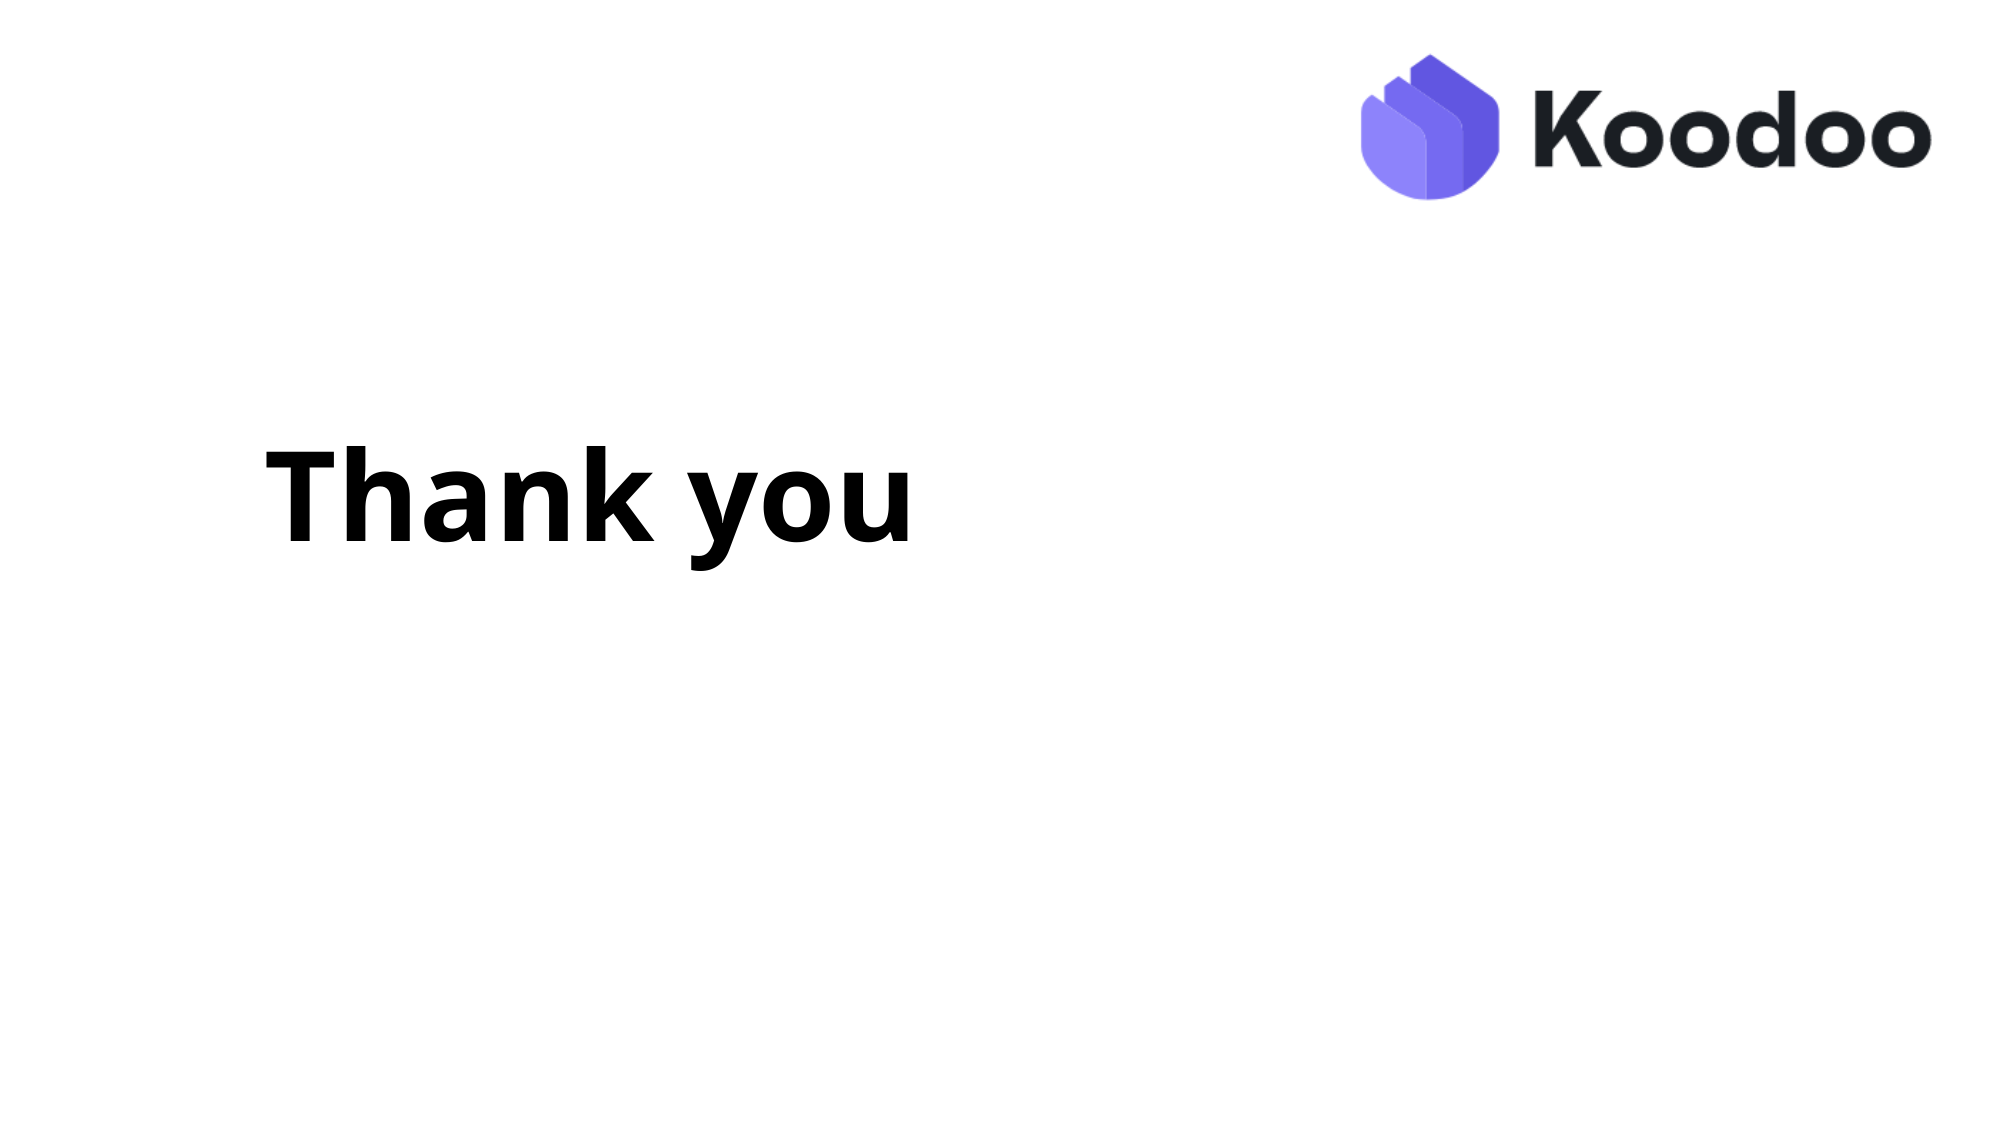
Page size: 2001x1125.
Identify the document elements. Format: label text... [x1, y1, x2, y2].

title Thank you [249, 184, 1750, 576]
picture [1290, 0, 2001, 268]
